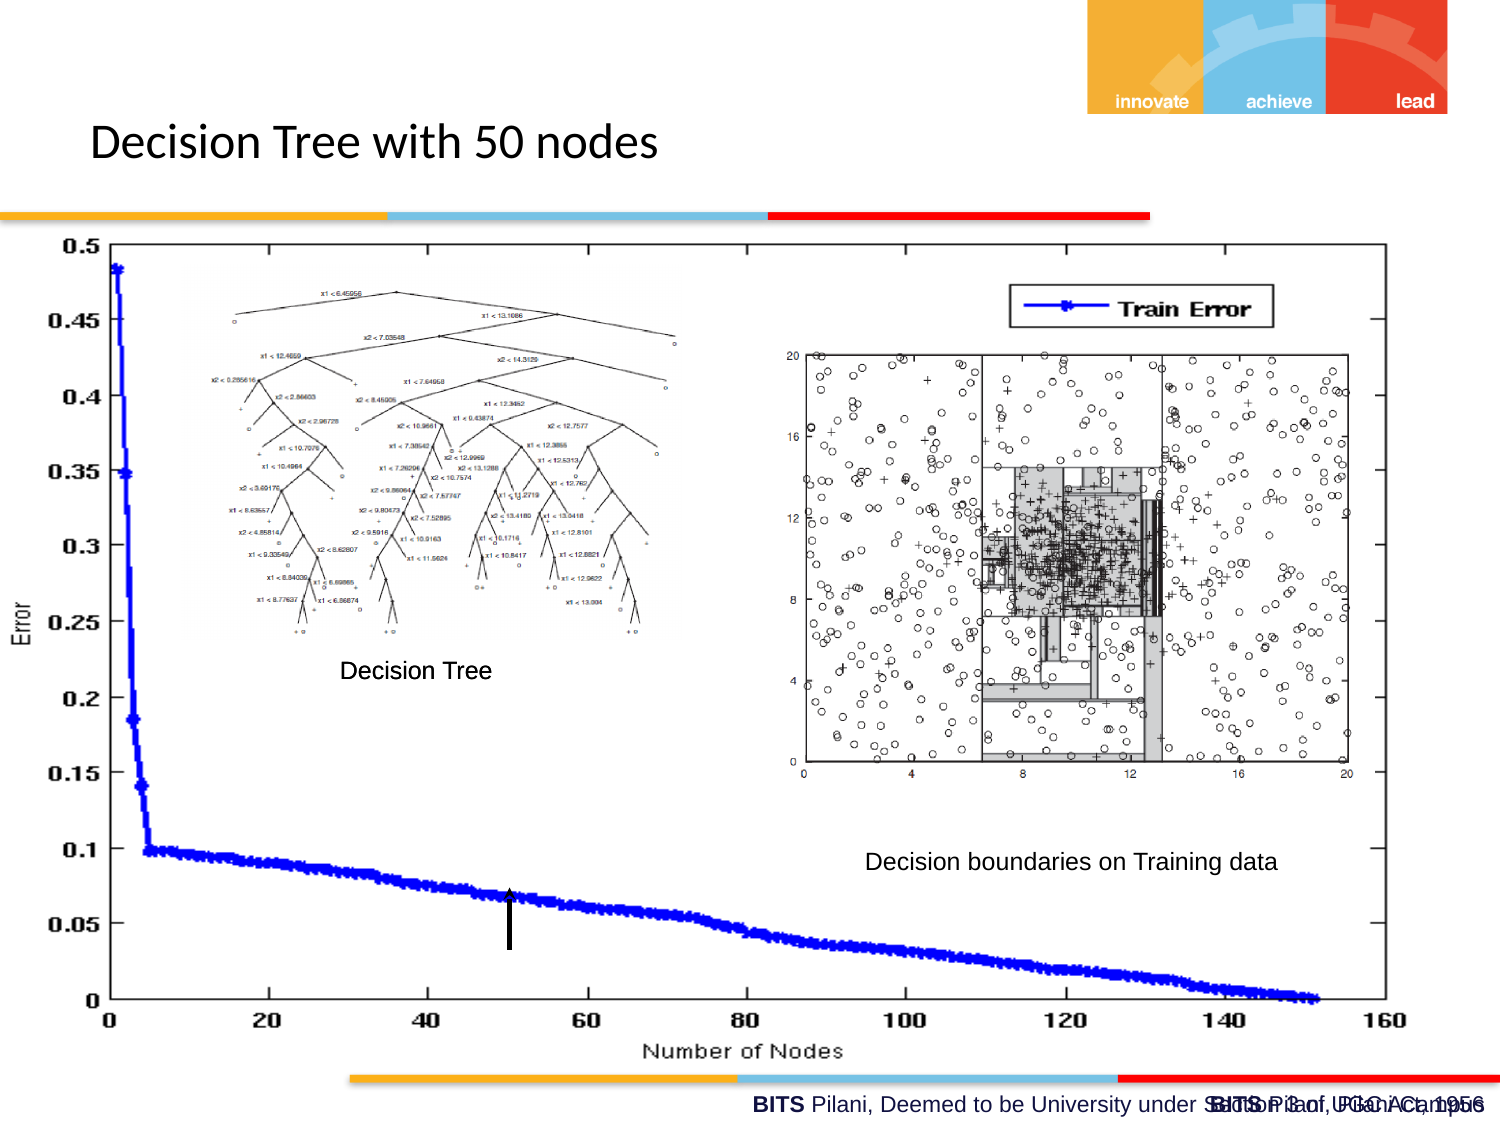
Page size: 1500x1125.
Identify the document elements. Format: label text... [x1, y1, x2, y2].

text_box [349, 1074, 1500, 1083]
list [0, 232, 1422, 1071]
title Decision Tree with 50 nodes [75, 45, 1425, 233]
picture [1087, 0, 1448, 114]
picture [181, 264, 682, 641]
text_box BITS Pilani, Deemed to be University under Section 3 of UGC Act, 1956 [537, 1090, 1500, 1125]
picture [762, 337, 1375, 788]
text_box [0, 212, 1151, 221]
